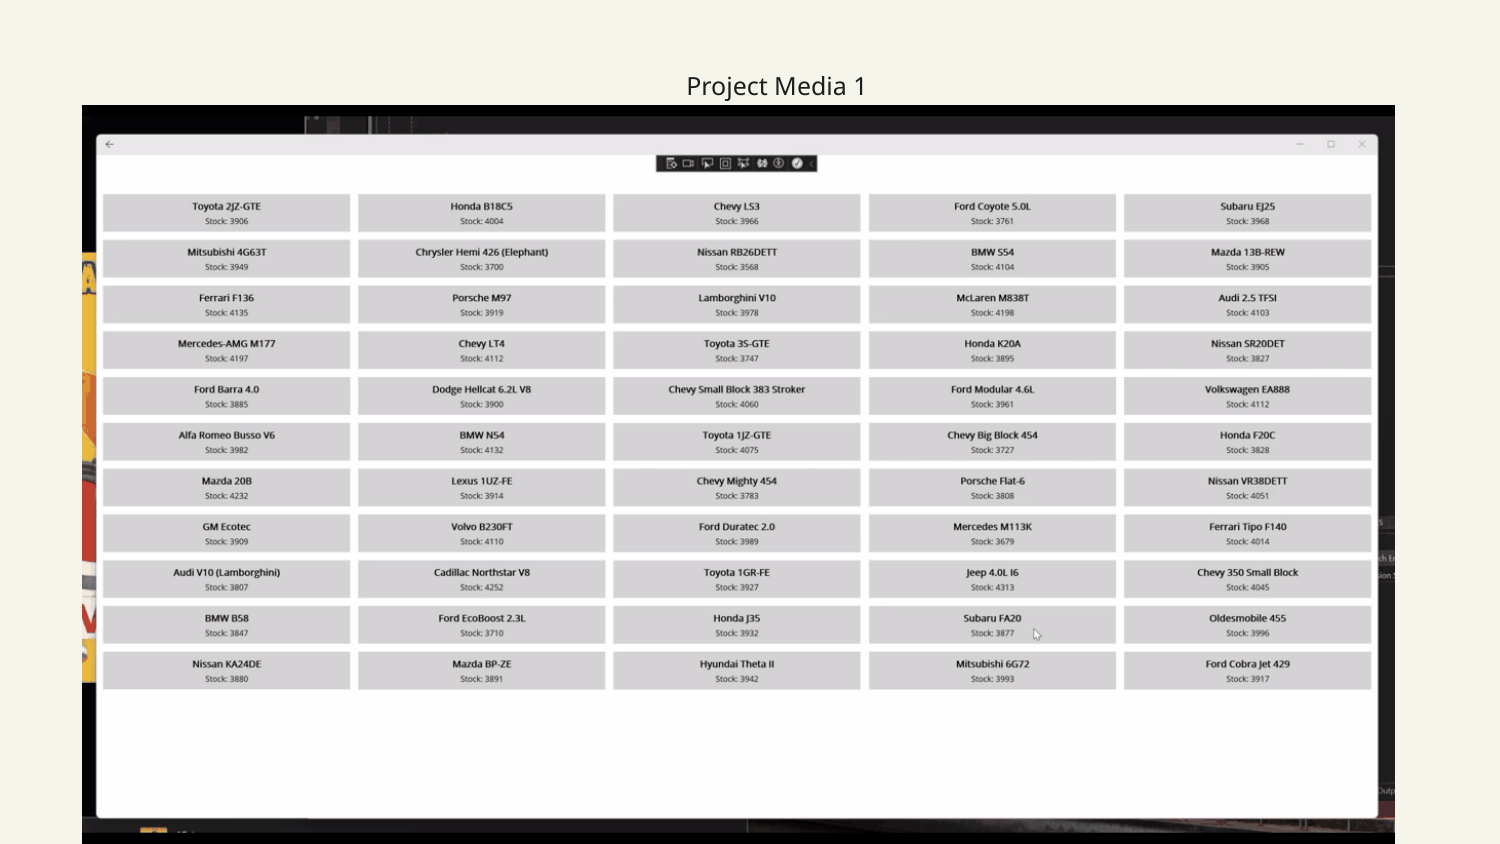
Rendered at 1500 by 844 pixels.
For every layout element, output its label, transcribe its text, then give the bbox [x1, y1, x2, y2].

text_box Project Media 1 [445, 55, 1109, 104]
picture [82, 105, 1395, 844]
